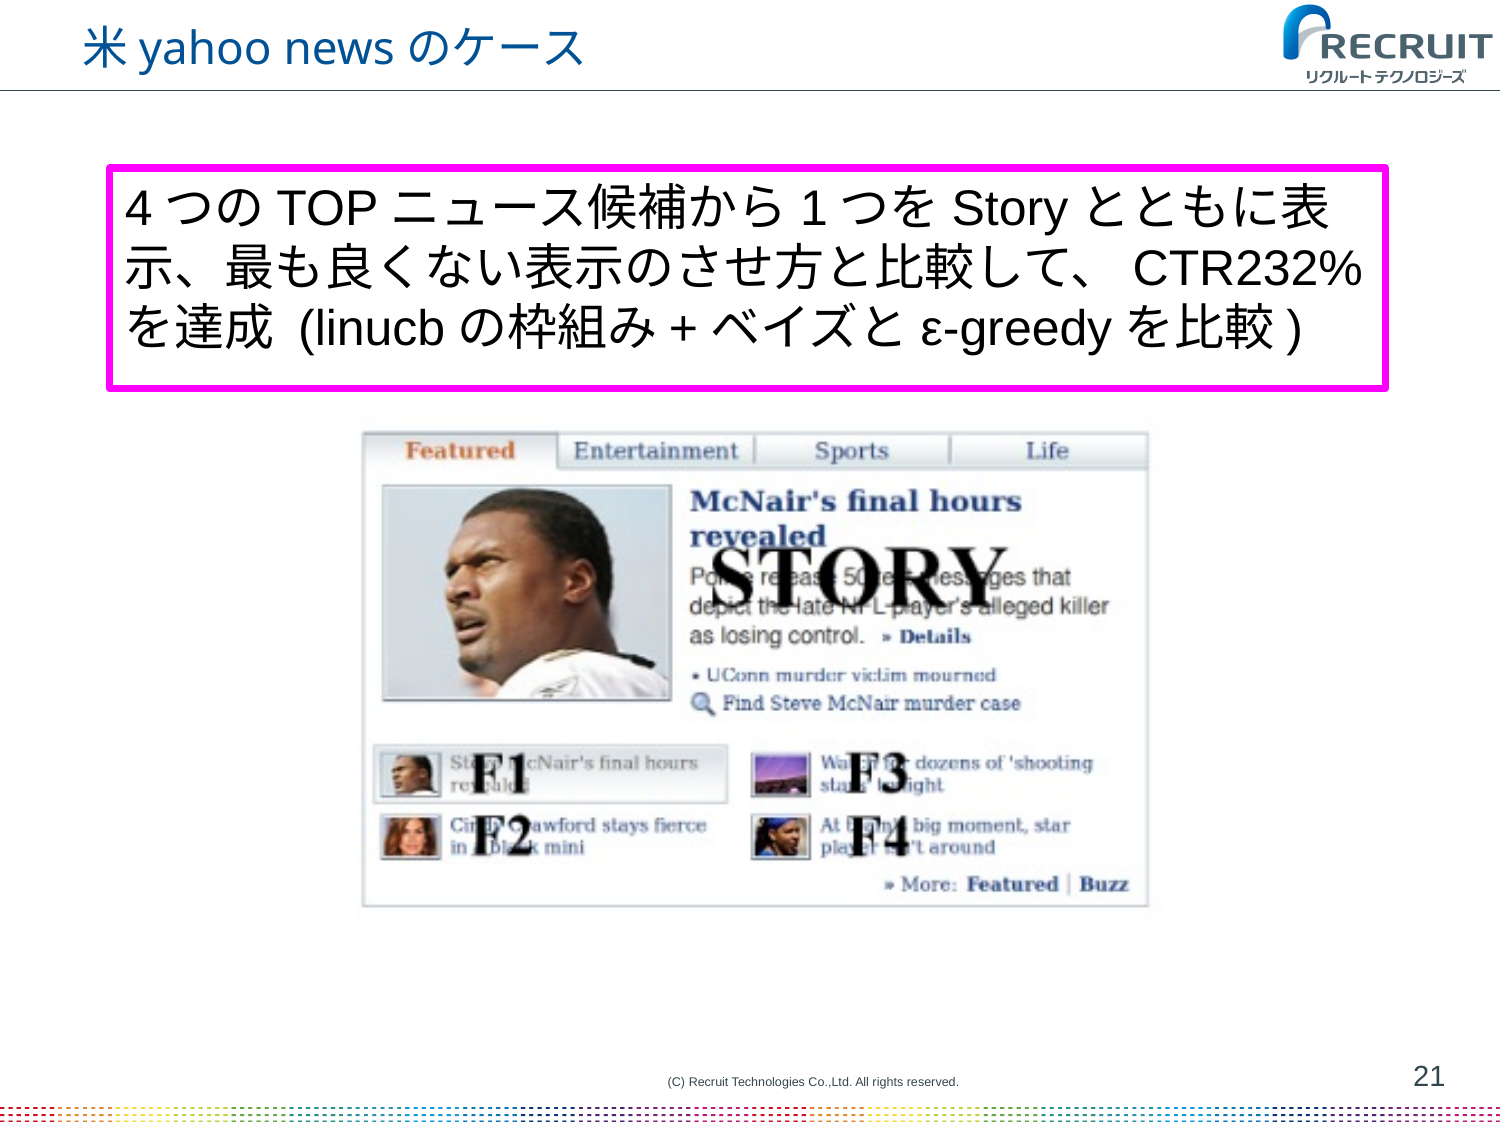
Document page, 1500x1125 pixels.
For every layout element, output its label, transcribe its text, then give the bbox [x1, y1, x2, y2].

footer (C) Recruit Technologies Co.,Ltd. All rights reserved. [500, 1066, 1127, 1103]
picture [0, 1107, 1500, 1122]
picture [286, 400, 1221, 919]
picture [1280, 1, 1495, 62]
slide_number 21 [1148, 1050, 1461, 1089]
text_box 4つのTOPニュース候補から1つをStoryとともに表示、最も良くない表示のさせ方と比較して、CTR232%を達成 (linucbの枠組み+ベイズとε-greedyを比較) [109, 168, 1386, 389]
picture [1427, 66, 1471, 88]
title 米yahoo newsのケース [67, 11, 1427, 115]
